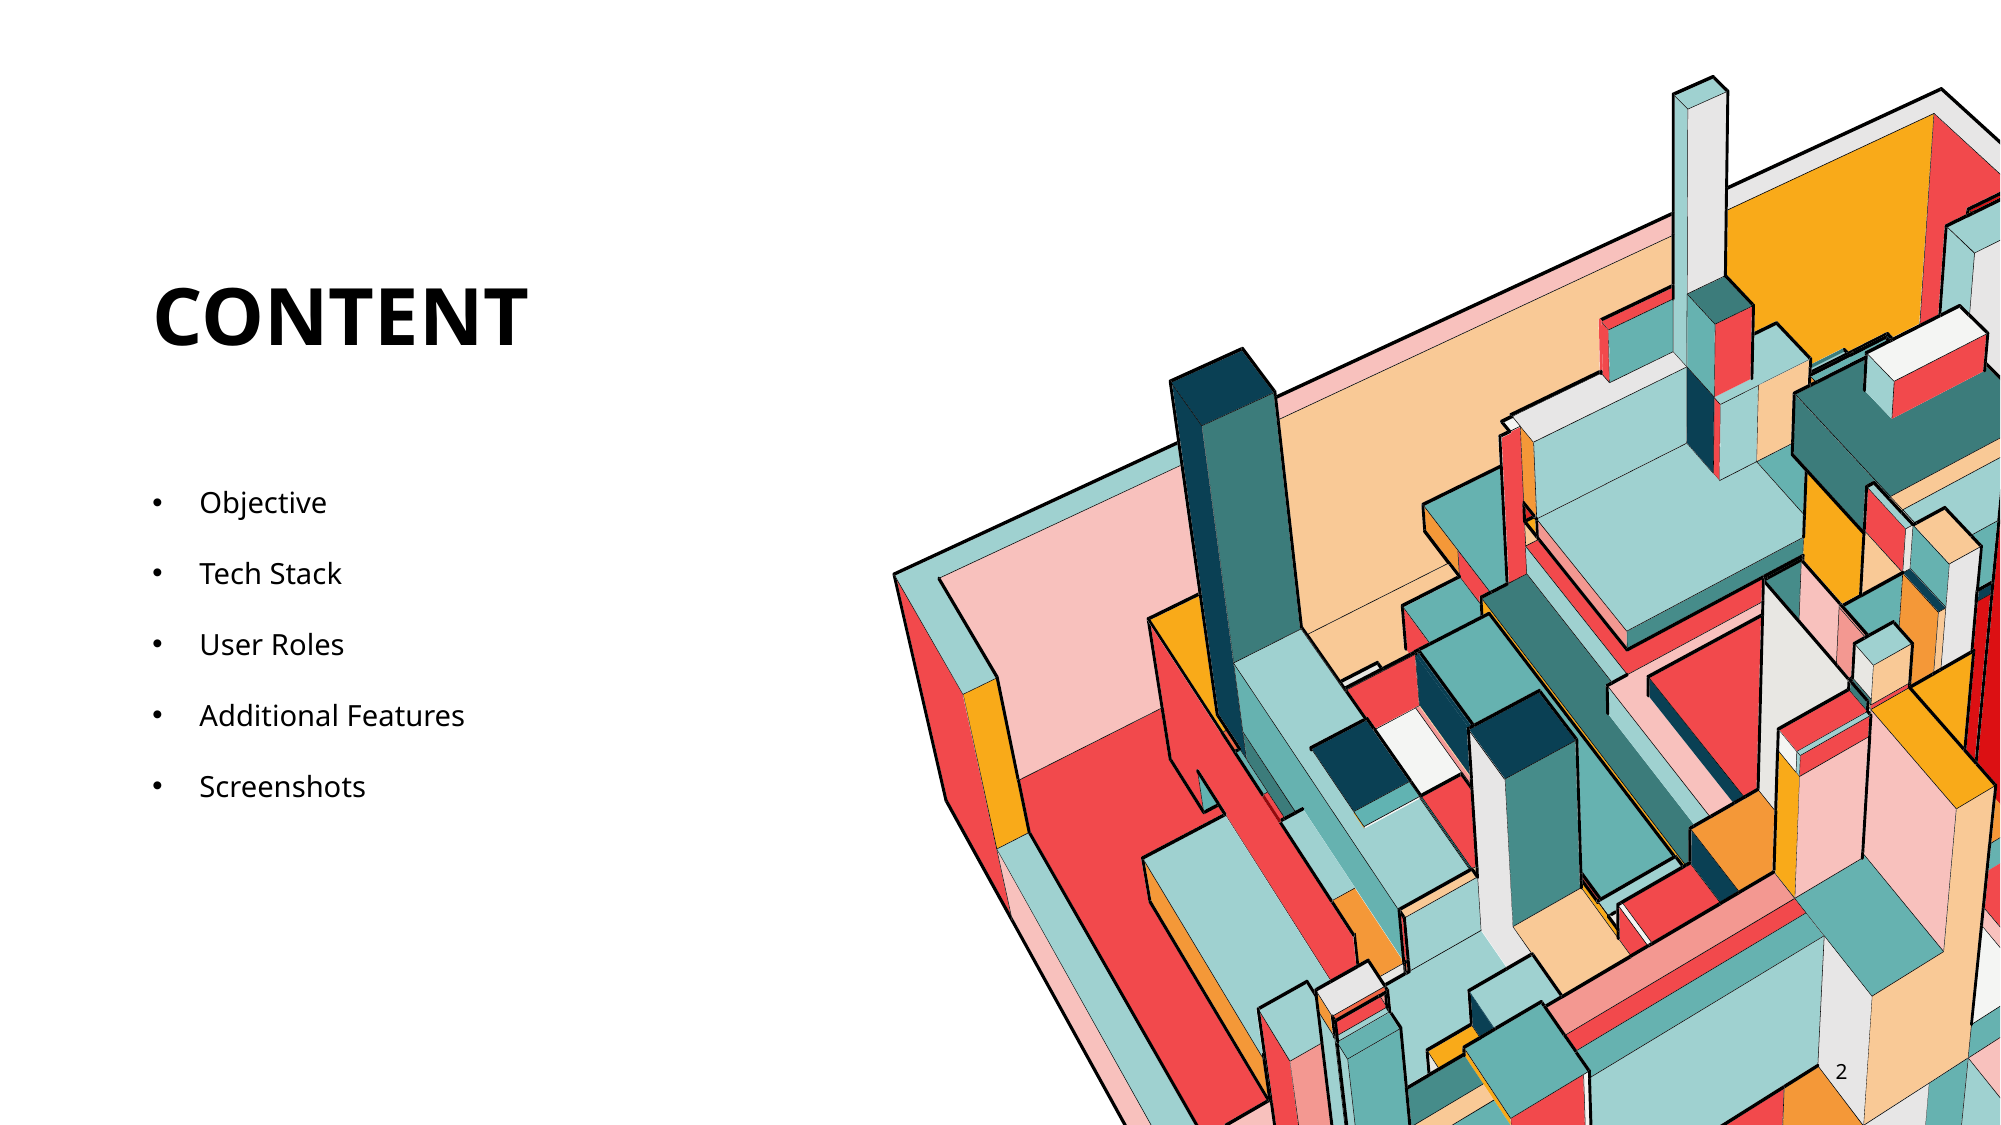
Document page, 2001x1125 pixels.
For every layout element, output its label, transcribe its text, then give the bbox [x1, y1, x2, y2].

slide_number 2 [1412, 1042, 1863, 1103]
title Content [137, 211, 813, 429]
list Objective Tech Stack User Roles Additional Features Screenshots [137, 461, 813, 918]
